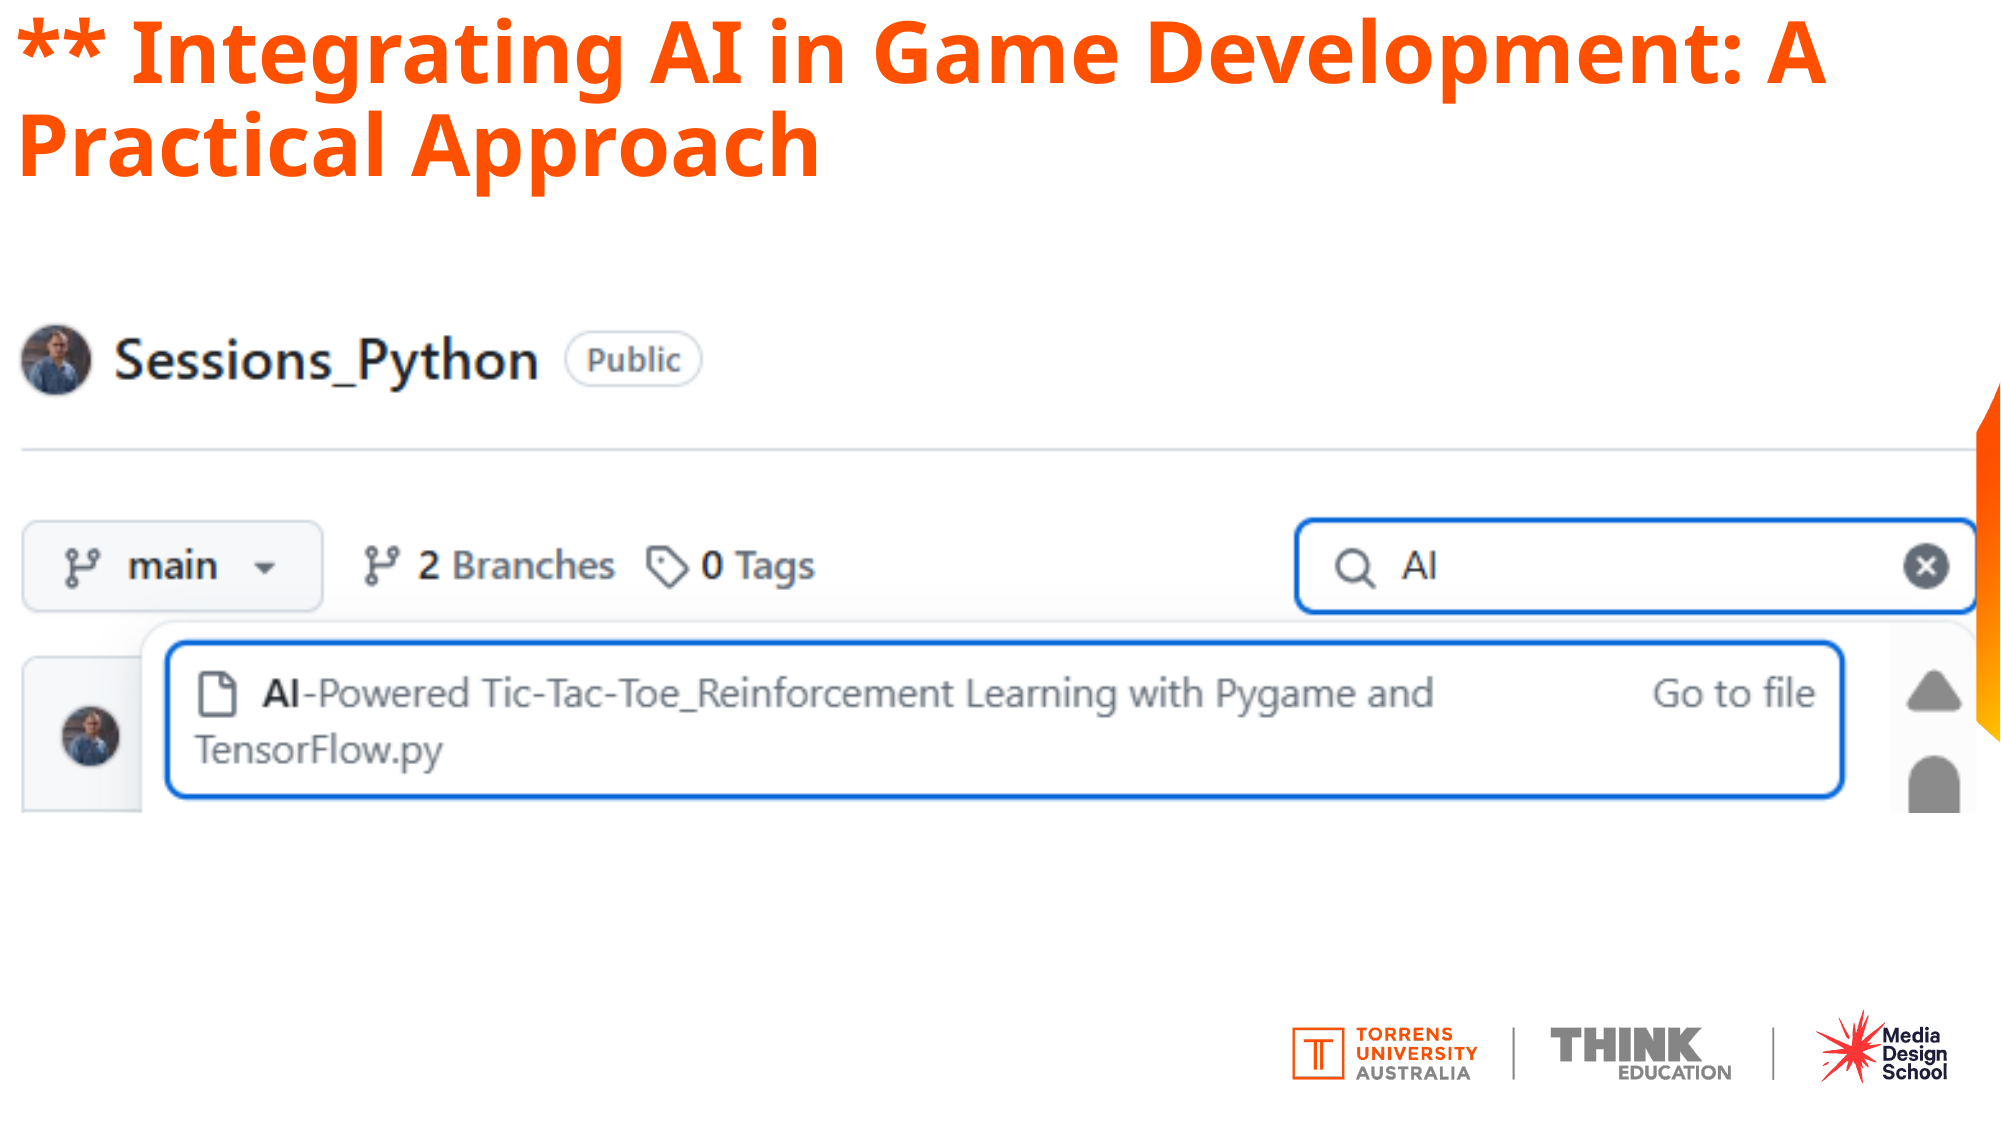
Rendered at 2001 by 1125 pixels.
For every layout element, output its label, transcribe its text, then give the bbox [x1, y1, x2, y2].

picture [12, 0, 2001, 1125]
title ** Integrating AI in Game Development: A Practical Approach [0, 0, 2000, 203]
